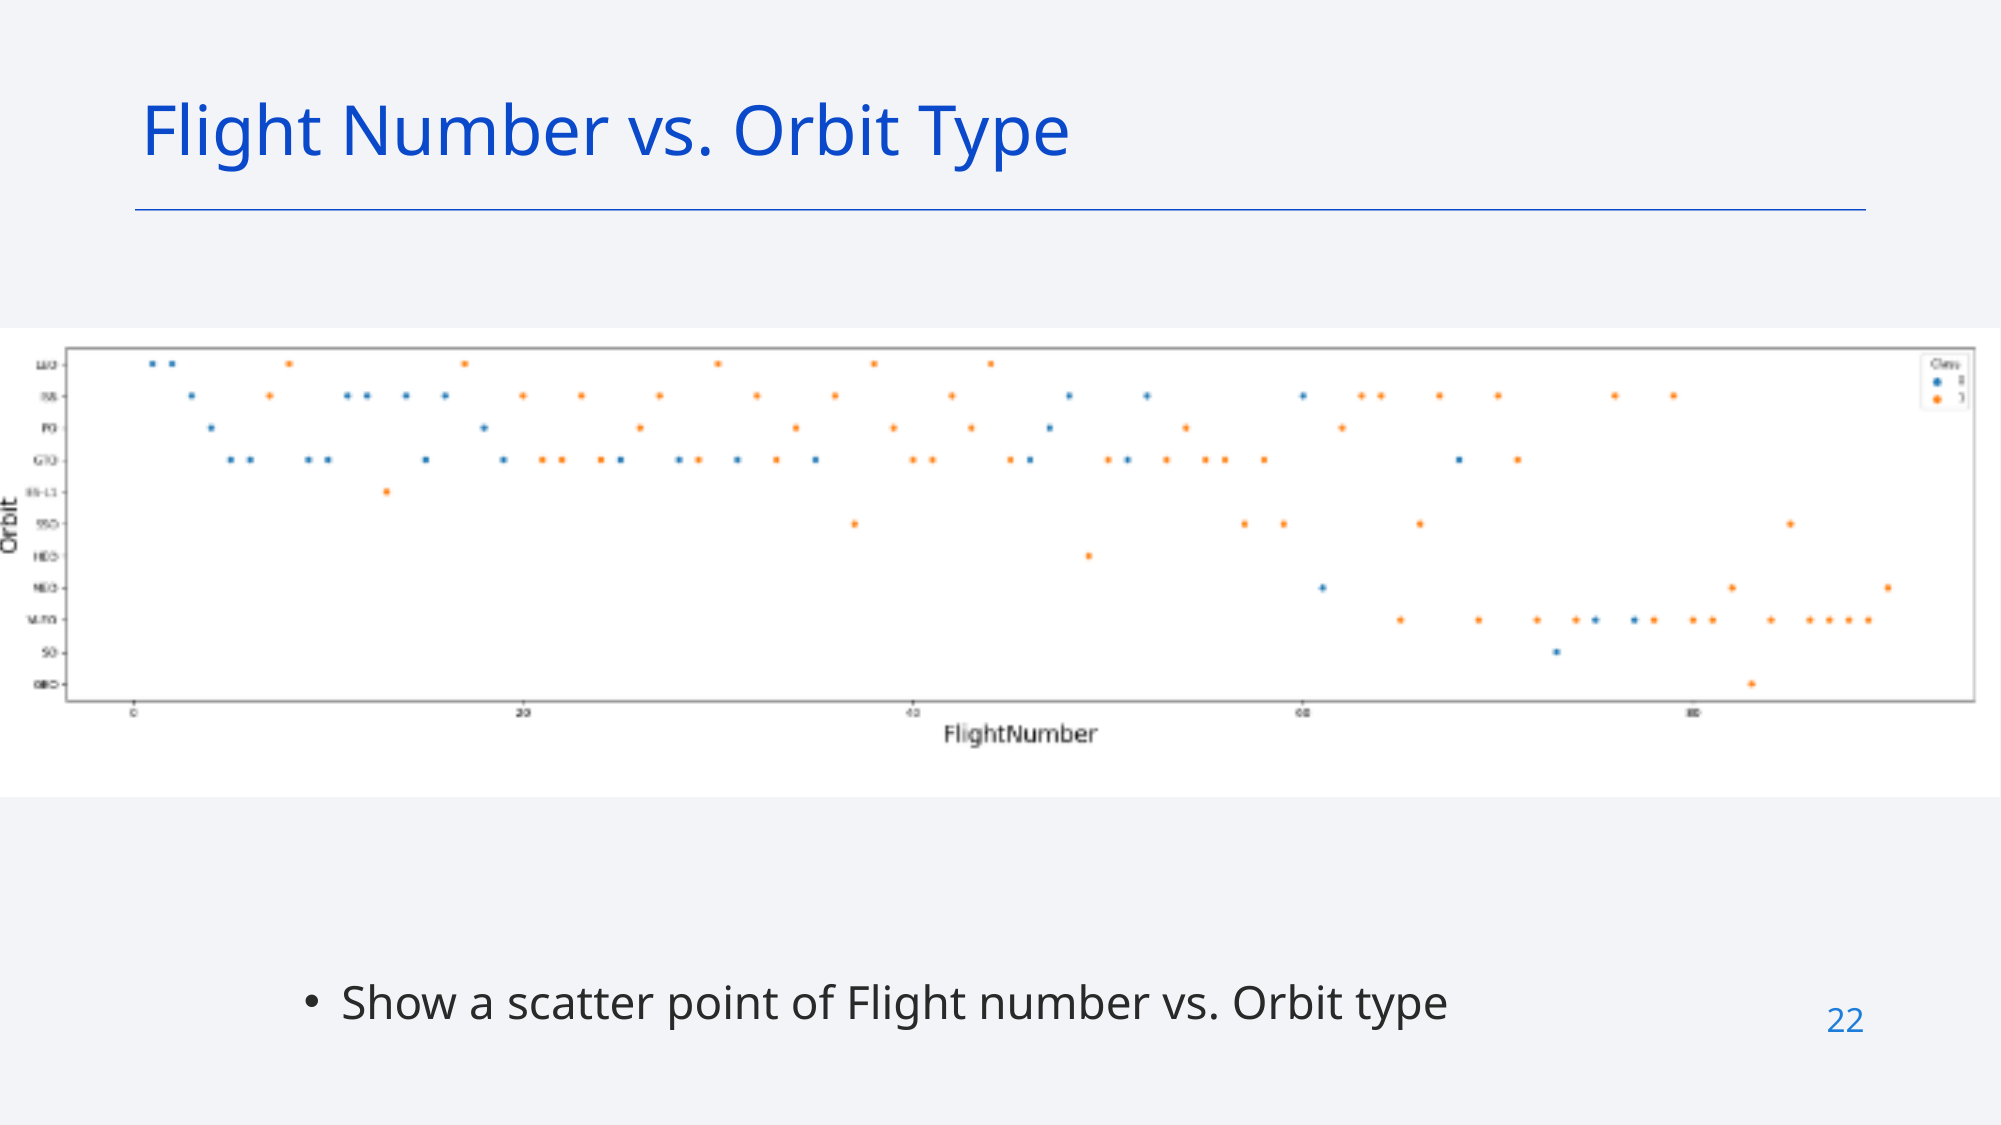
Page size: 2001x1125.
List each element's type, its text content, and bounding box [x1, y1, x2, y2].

slide_number 22 [1689, 988, 1880, 1055]
text_box Flight Number vs. Orbit Type [126, 88, 1852, 179]
list Show a scatter point of Flight number vs. Orbit type [289, 966, 1689, 1077]
picture [0, 0, 2001, 1125]
